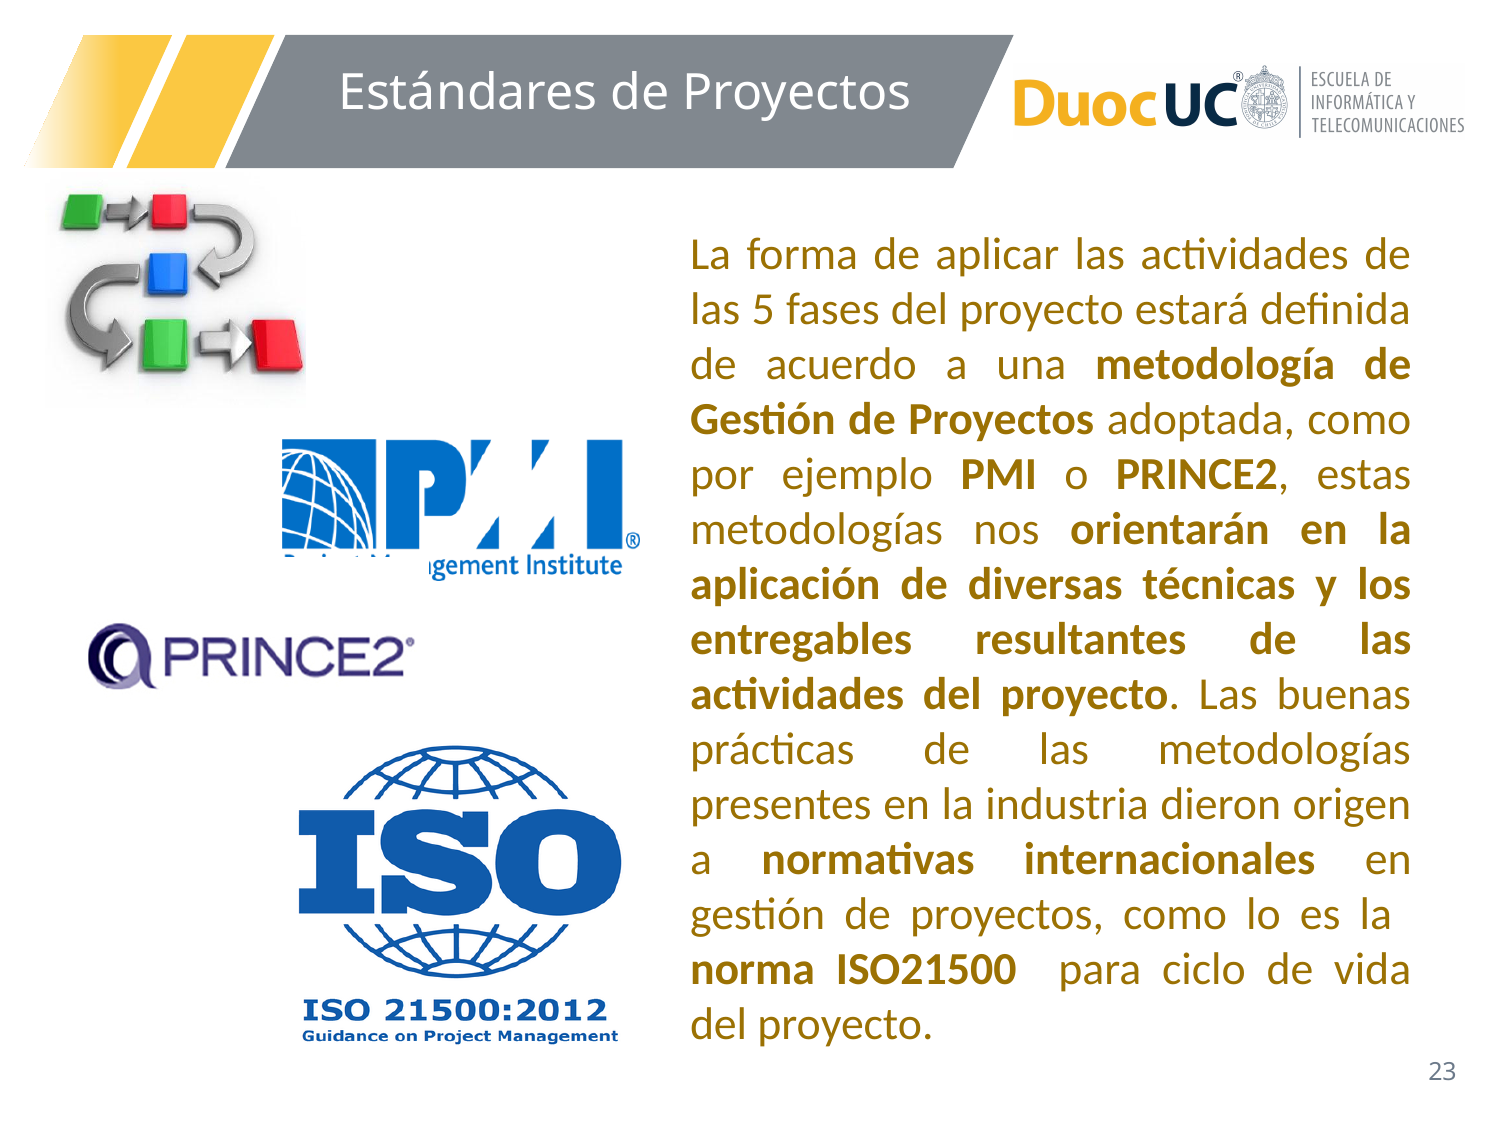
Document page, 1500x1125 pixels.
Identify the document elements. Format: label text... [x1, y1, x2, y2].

picture [1013, 63, 1465, 140]
picture [44, 172, 306, 408]
text_box Estándares de Proyectos [175, 51, 927, 127]
text_box La forma de aplicar las actividades de las 5 fases del proyecto estará definida de acuerdo a una metodología de Gestión de Proyectos adoptada, como por ejemplo PMI o PRINCE2, estas metodologías nos orientarán en la aplicación de diversas técnicas y los entregables resultantes de las actividades del proyecto. Las buenas prácticas de las metodologías presentes en la industria dieron origen a normativas internacionales en gestión de proyectos, como lo es la norma ISO21500 para ciclo de vida del proyecto. [674, 216, 1427, 1056]
picture [70, 439, 654, 1065]
